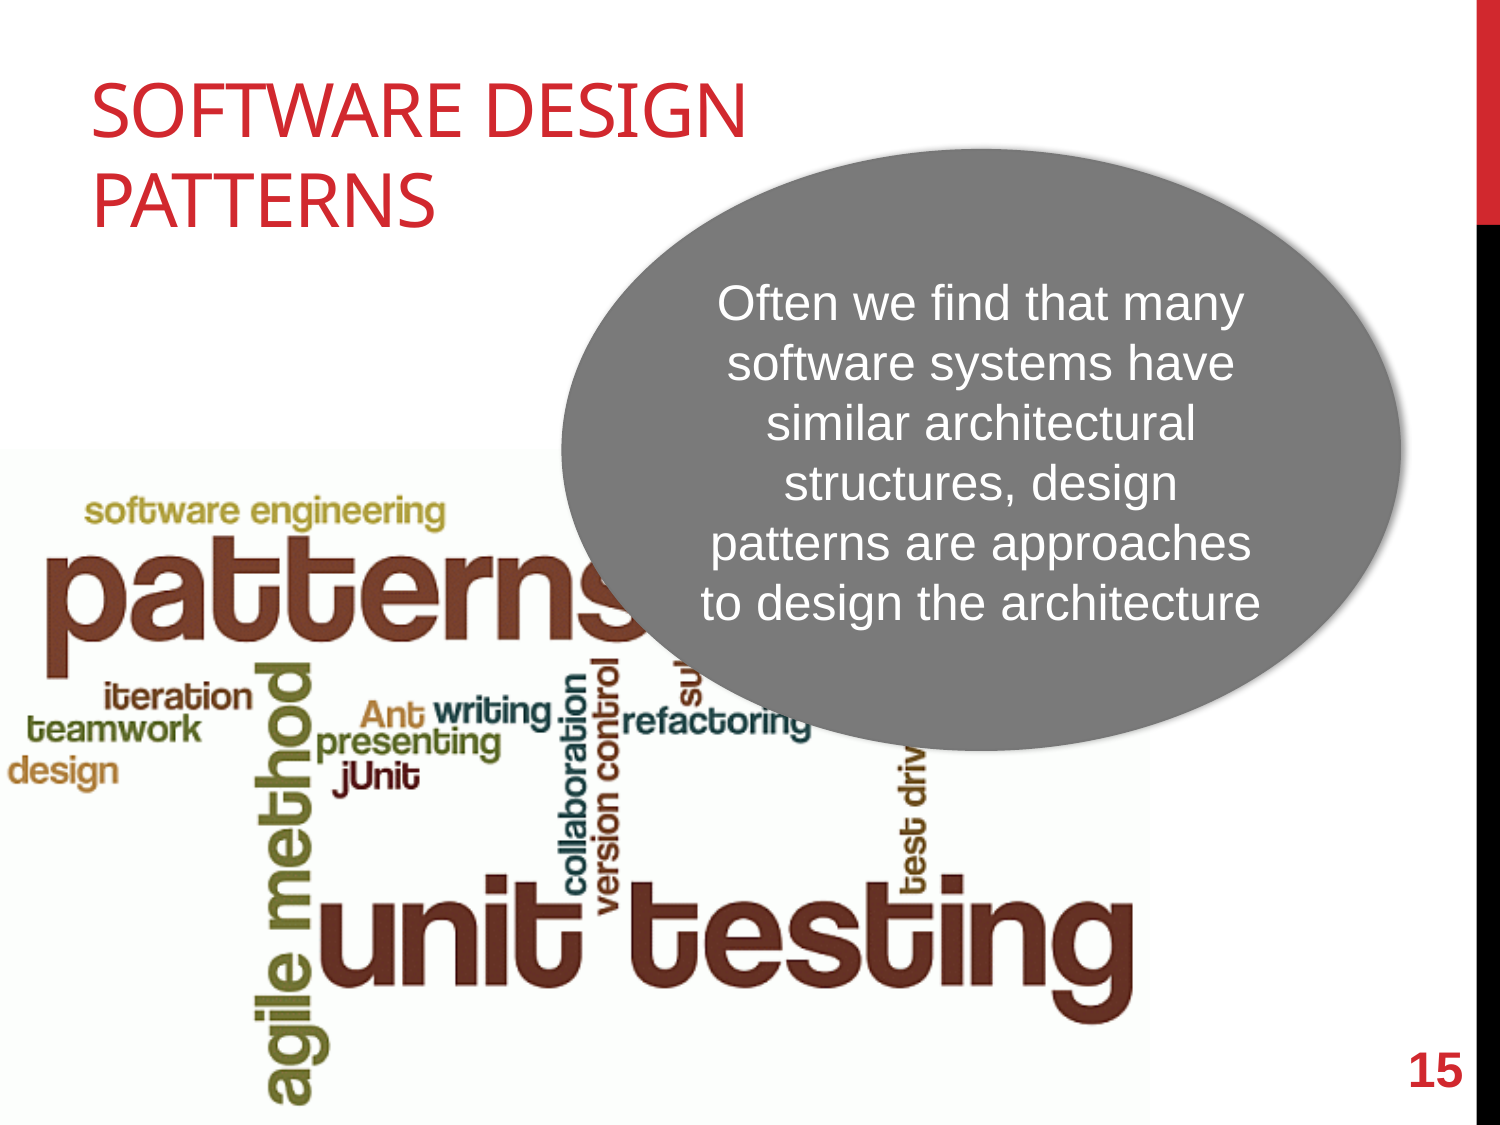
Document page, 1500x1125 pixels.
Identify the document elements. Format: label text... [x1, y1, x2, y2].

title Software design Patterns [75, 25, 1025, 250]
slide_number 15 [1262, 1037, 1479, 1098]
picture [0, 449, 1151, 1125]
text_box Often we find that many software systems have similar architectural structures, design patterns are approaches to design the architecture [561, 148, 1401, 723]
